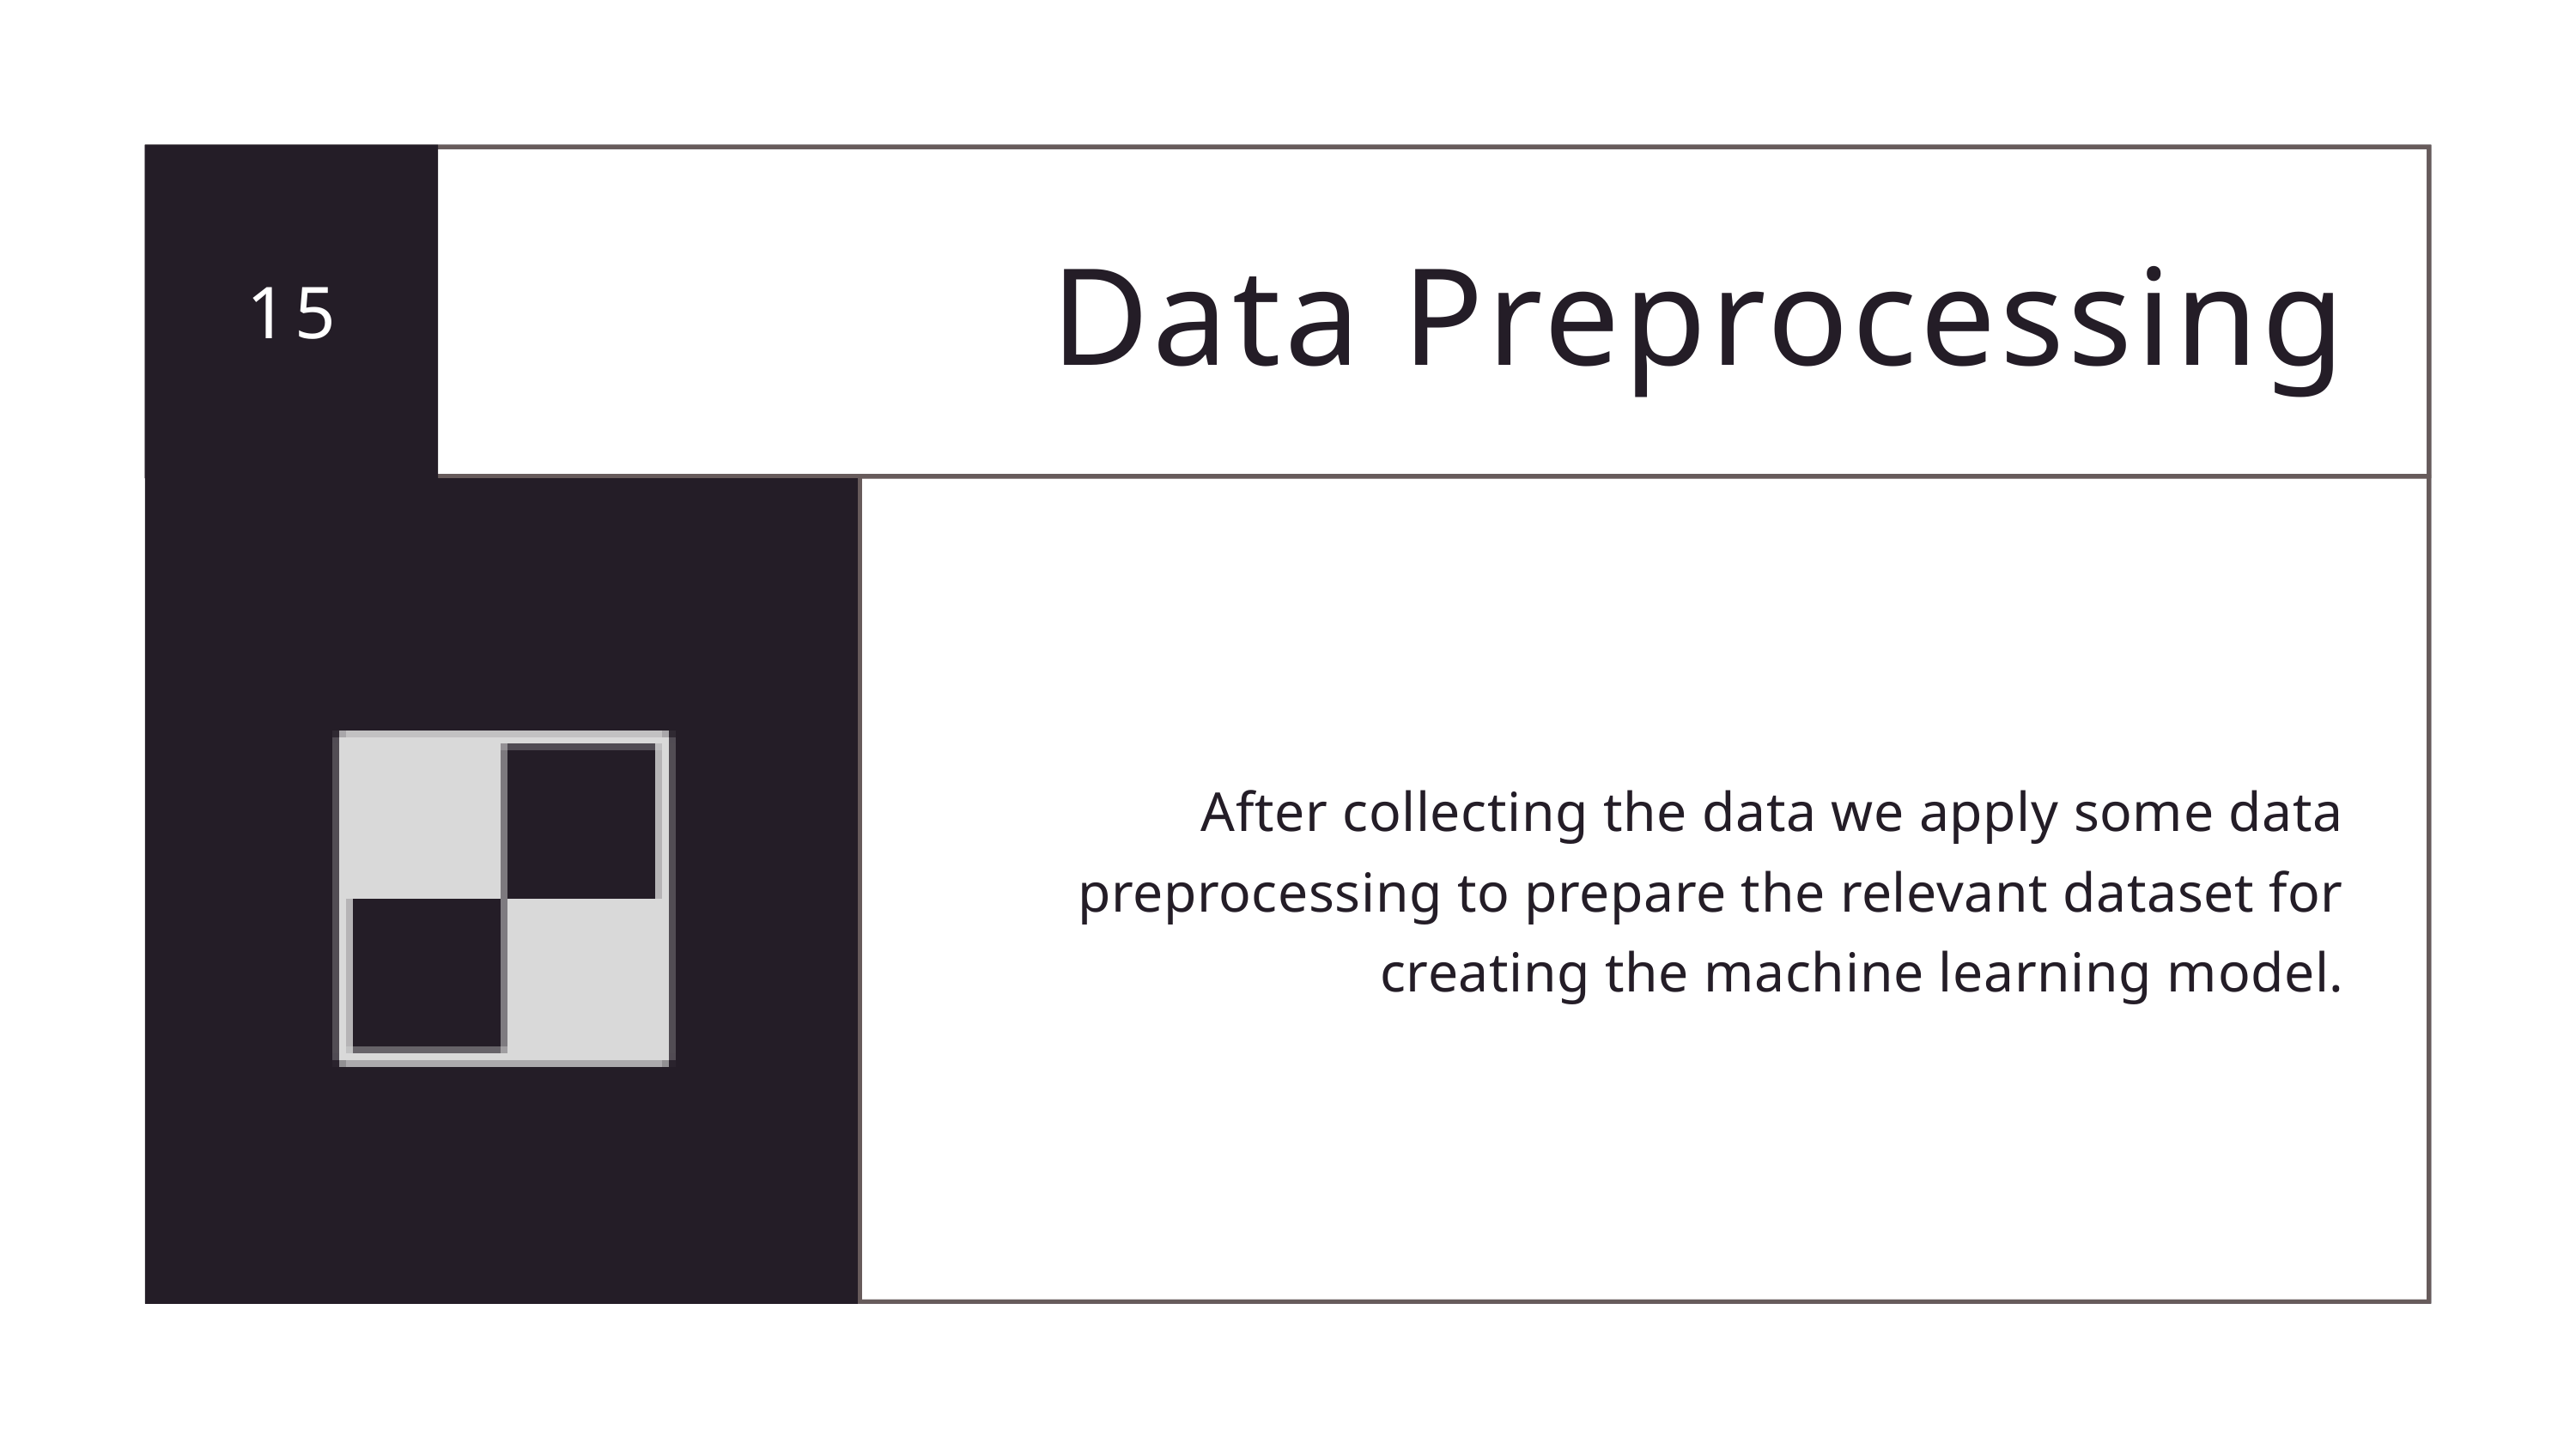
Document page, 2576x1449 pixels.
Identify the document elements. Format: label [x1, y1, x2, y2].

text_box [144, 144, 2432, 477]
text_box [857, 474, 2432, 1304]
picture [313, 697, 696, 1082]
text_box [144, 477, 859, 1304]
